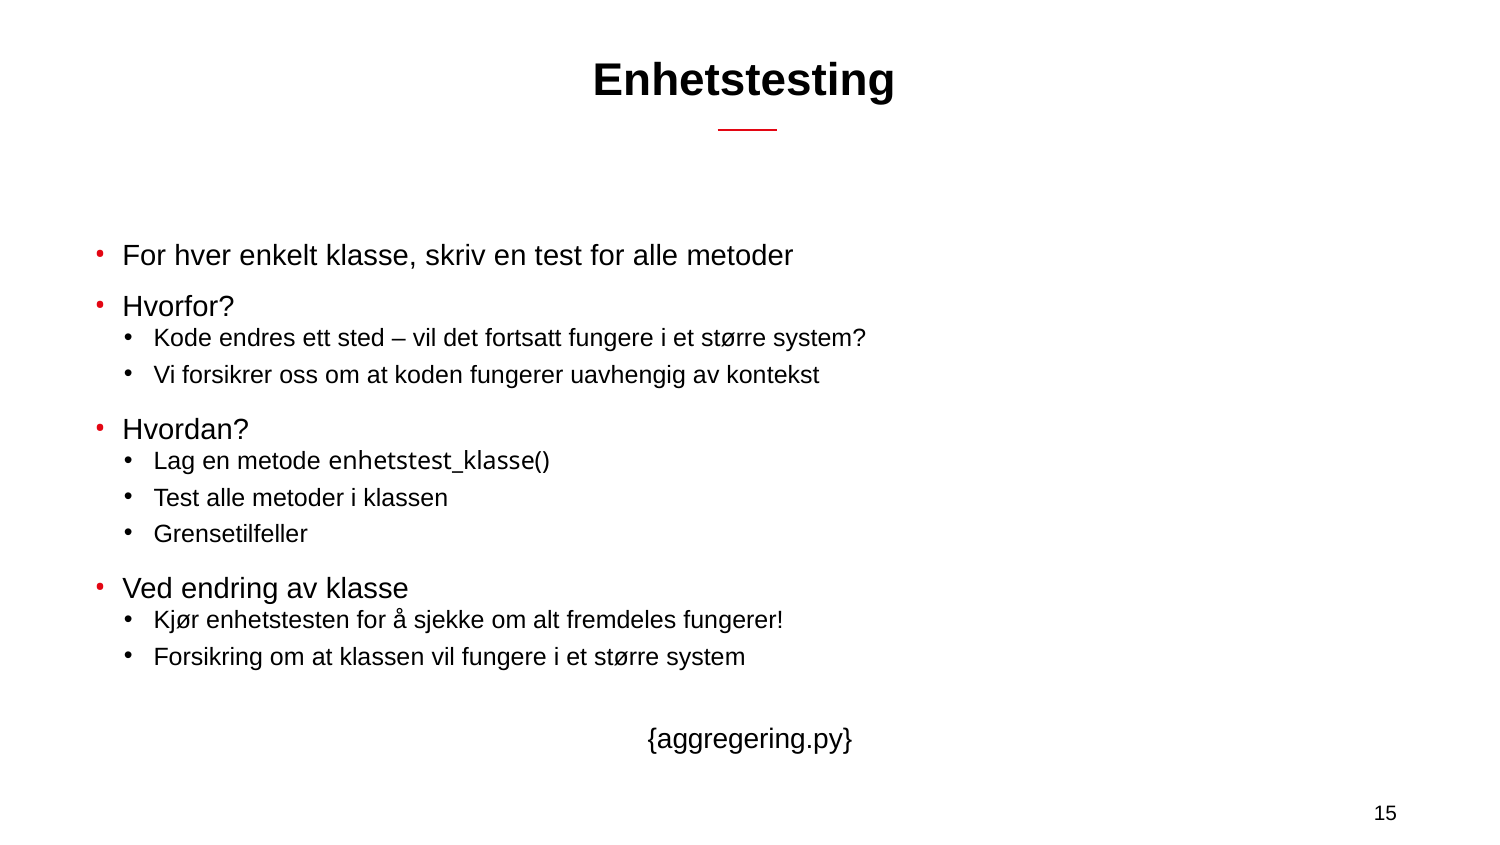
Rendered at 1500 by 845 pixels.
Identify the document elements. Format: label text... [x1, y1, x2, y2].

slide_number 15 [1358, 797, 1397, 827]
title Enhetstesting [94, 47, 1395, 107]
list For hver enkelt klasse, skriv en test for alle metoder Hvorfor? Kode endres ett sted – vil det fortsatt fungere i et større system? Vi forsikrer oss om at koden fungerer uavhengig av kontekst Hvordan? Lag en metode enhetstest_klasse() Test alle metoder i klassen Grensetilfeller Ved endring av klasse Kjør enhetstesten for å sjekke om alt fremdeles fungerer! Forsikring om at klassen vil fungere i et større system [94, 236, 1394, 739]
text_box {aggregering.py} [534, 713, 966, 796]
